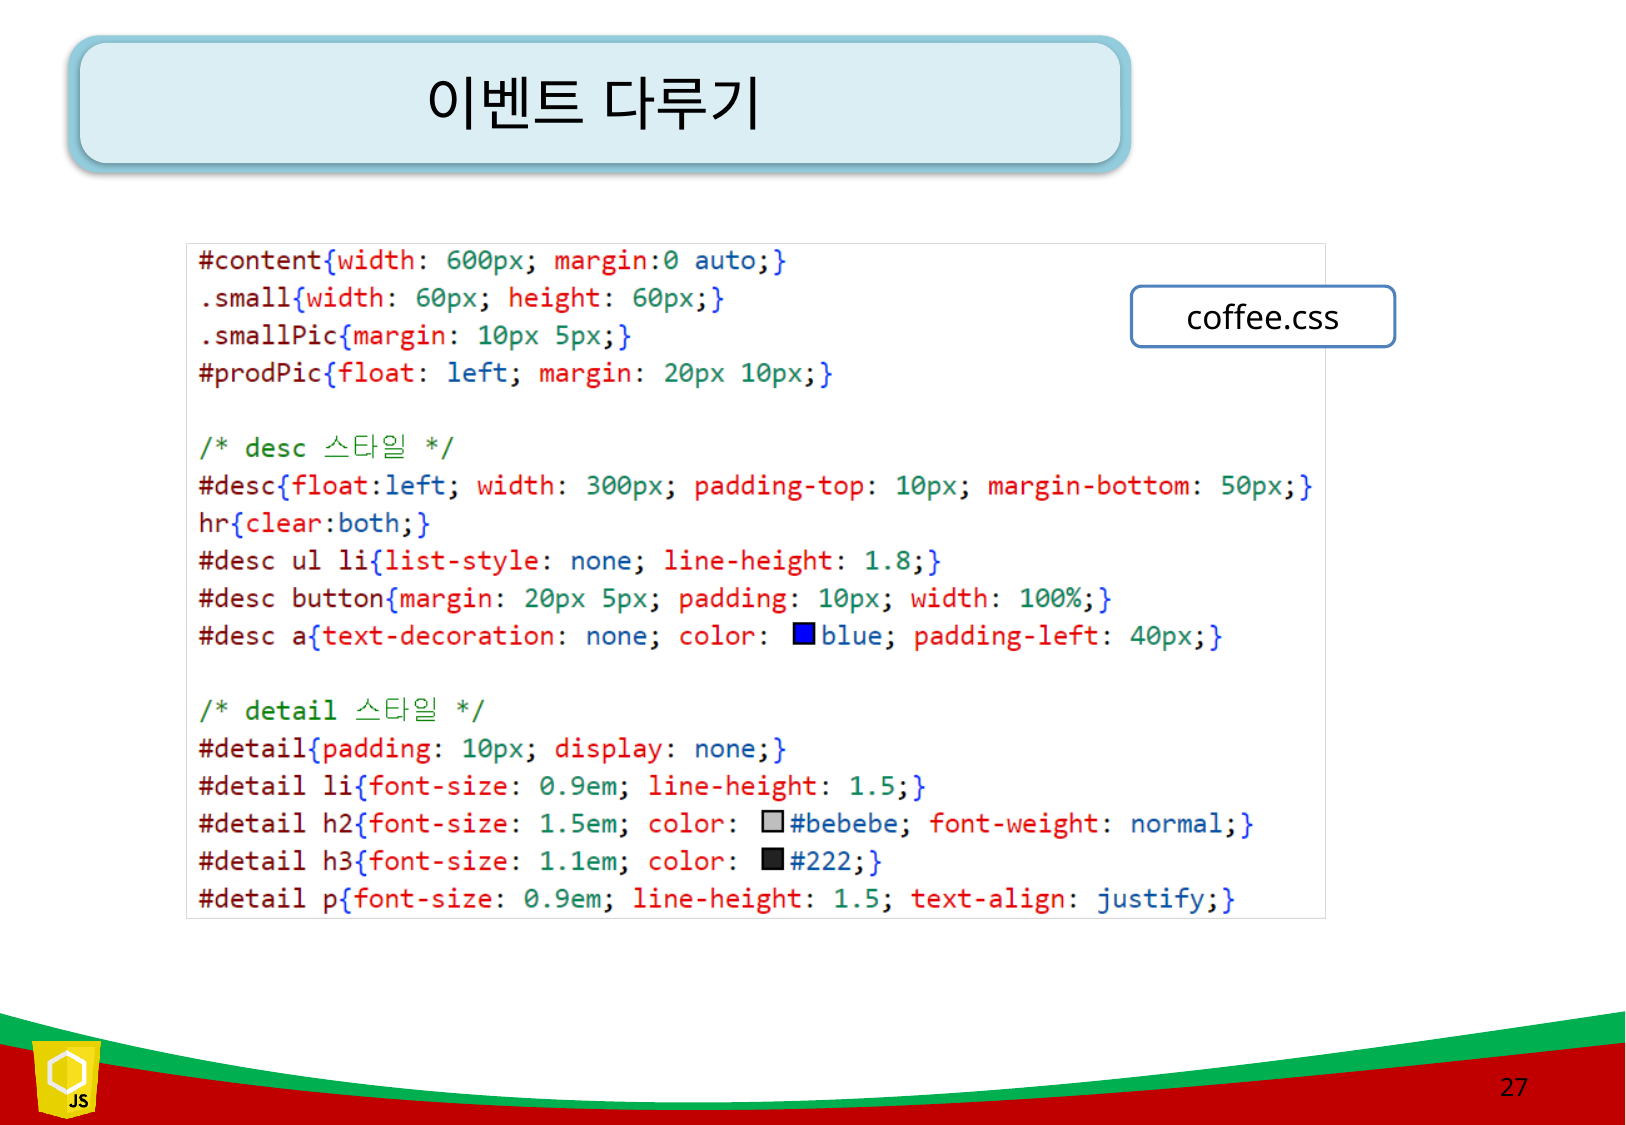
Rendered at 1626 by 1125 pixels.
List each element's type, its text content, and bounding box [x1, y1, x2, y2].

slide_number 27 [1452, 1058, 1544, 1119]
picture [32, 1041, 101, 1119]
picture [186, 243, 1326, 919]
title 이벤트 다루기 [68, 32, 1121, 173]
text_box coffee.css [1330, 284, 1397, 349]
